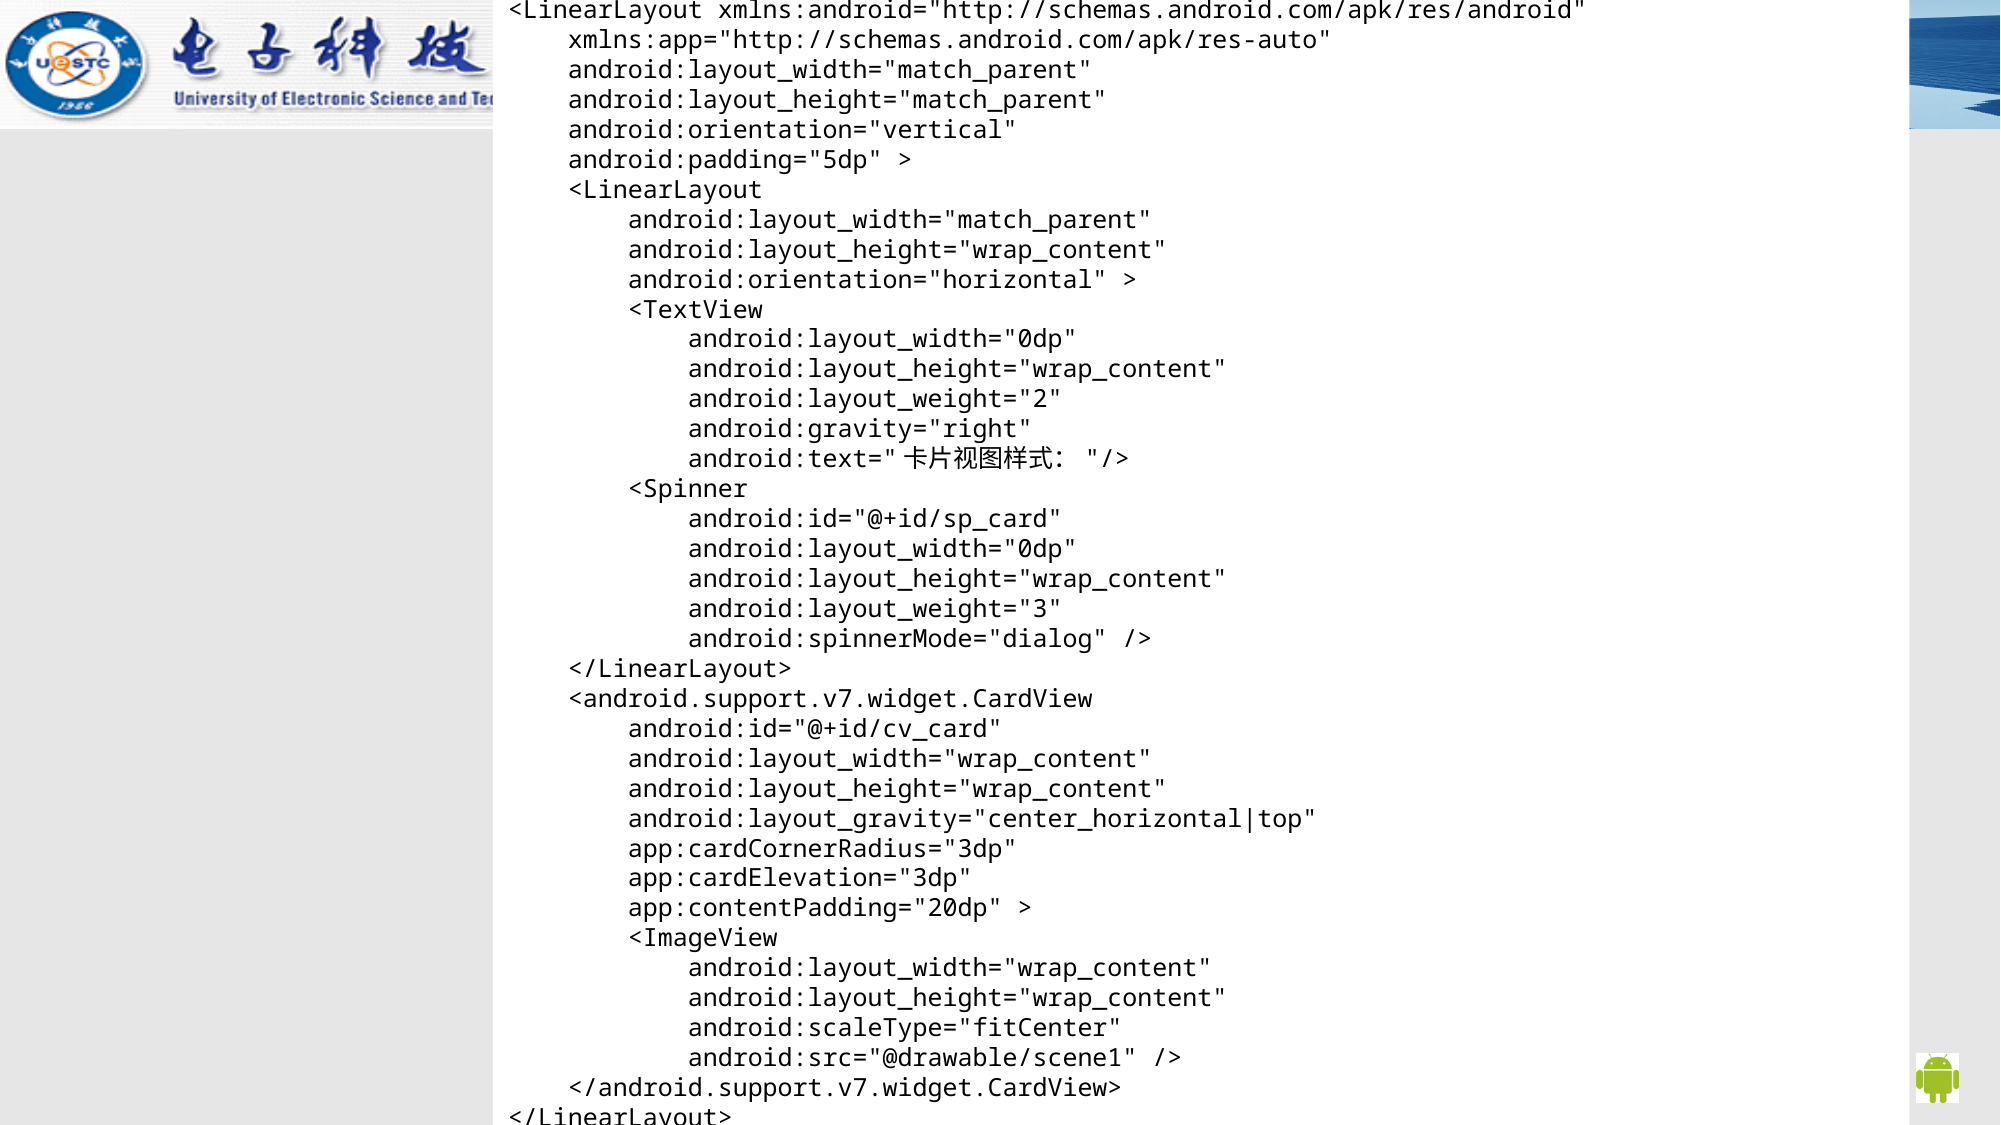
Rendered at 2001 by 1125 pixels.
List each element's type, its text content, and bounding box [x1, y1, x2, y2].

picture [0, 0, 492, 129]
text_box <LinearLayout xmlns:android="http://schemas.android.com/apk/res/android" xmlns:app="http://schemas.android.com/apk/res-auto" android:layout_width="match_parent" android:layout_height="match_parent" android:orientation="vertical" android:padding="5dp" > <LinearLayout android:layout_width="match_parent" android:layout_height="wrap_content" android:orientation="horizontal" > <TextView android:layout_width="0dp" android:layout_height="wrap_content" android:layout_weight="2" android:gravity="right" android:text="卡片视图样式："/> <Spinner android:id="@+id/sp_card" android:layout_width="0dp" android:layout_height="wrap_content" android:layout_weight="3" android:spinnerMode="dialog" /> </LinearLayout> <android.support.v7.widget.CardView android:id="@+id/cv_card" android:layout_width="wrap_content" android:layout_height="wrap_content" android:layout_gravity="center_horizontal|top" app:cardCornerRadius="3dp" app:cardElevation="3dp" app:contentPadding="20dp" > <ImageView android:layout_width="wrap_content" android:layout_height="wrap_content" android:scaleType="fitCenter" android:src="@drawable/scene1" /> </android.support.v7.widget.CardView> </LinearLayout> [492, 0, 1910, 1125]
picture [1910, 0, 2000, 129]
picture [1916, 1053, 1959, 1103]
